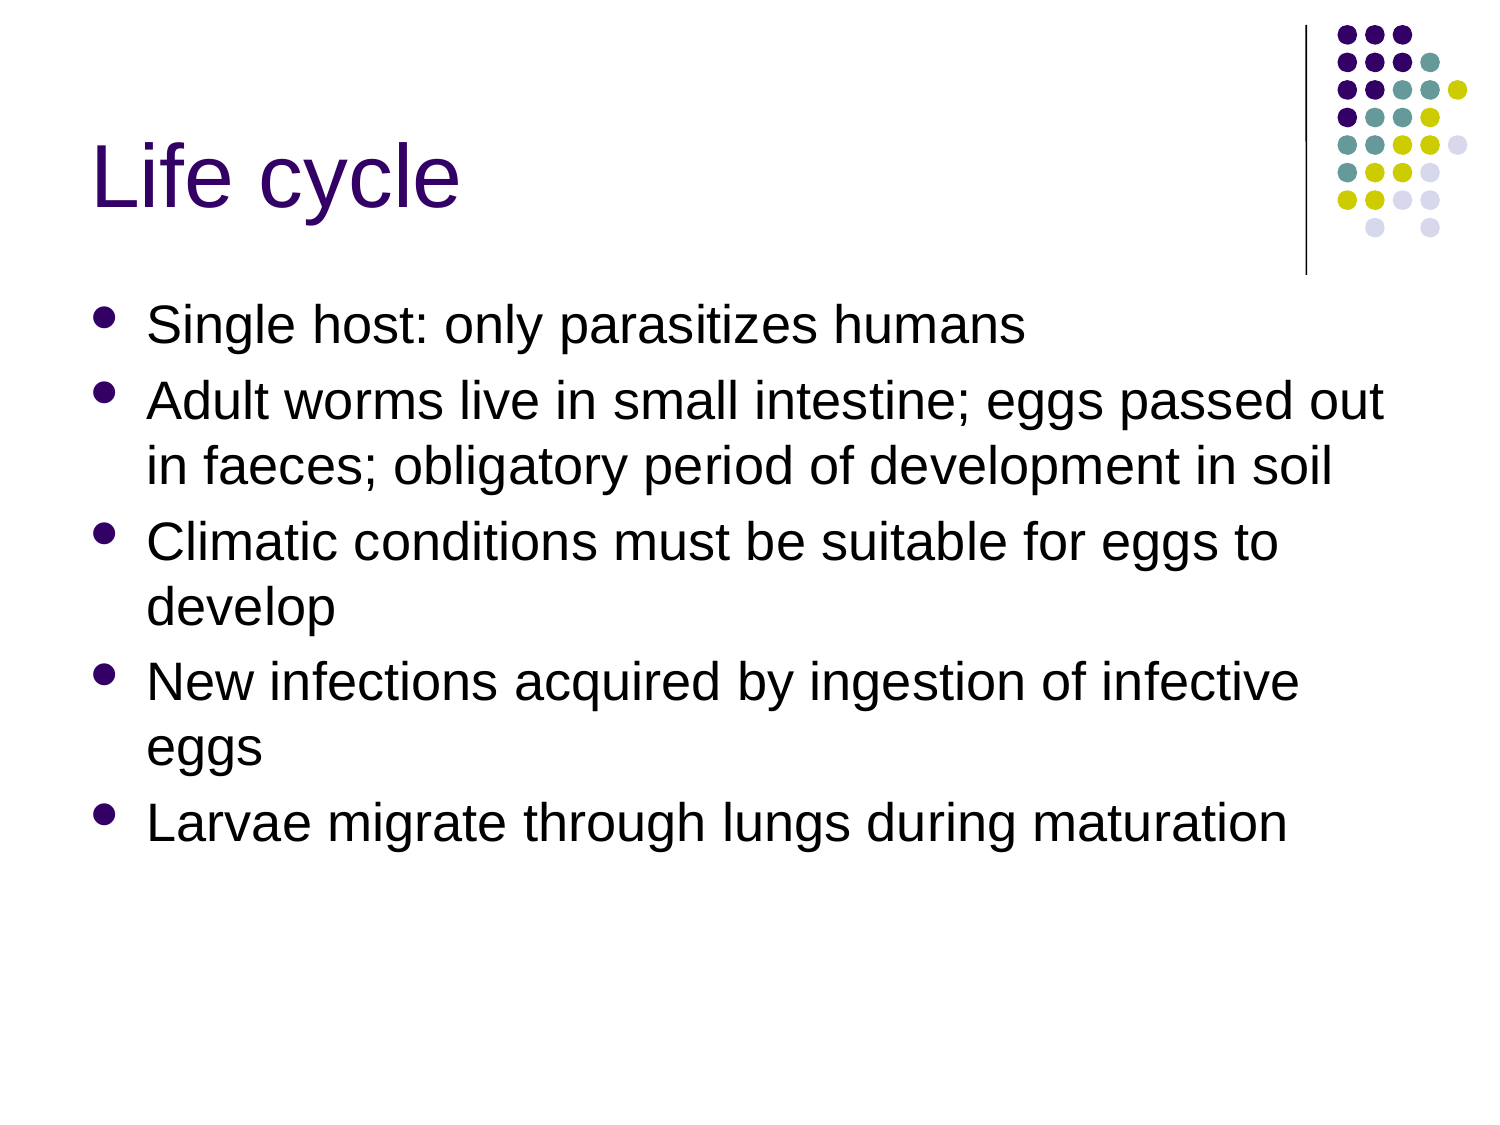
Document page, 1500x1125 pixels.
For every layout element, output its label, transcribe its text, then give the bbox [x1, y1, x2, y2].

list Single host: only parasitizes humans Adult worms live in small intestine; eggs passed out in faeces; obligatory period of development in soil Climatic conditions must be suitable for eggs to develop New infections acquired by ingestion of infective eggs Larvae migrate through lungs during maturation [74, 281, 1426, 1006]
title Life cycle [74, 19, 1313, 233]
